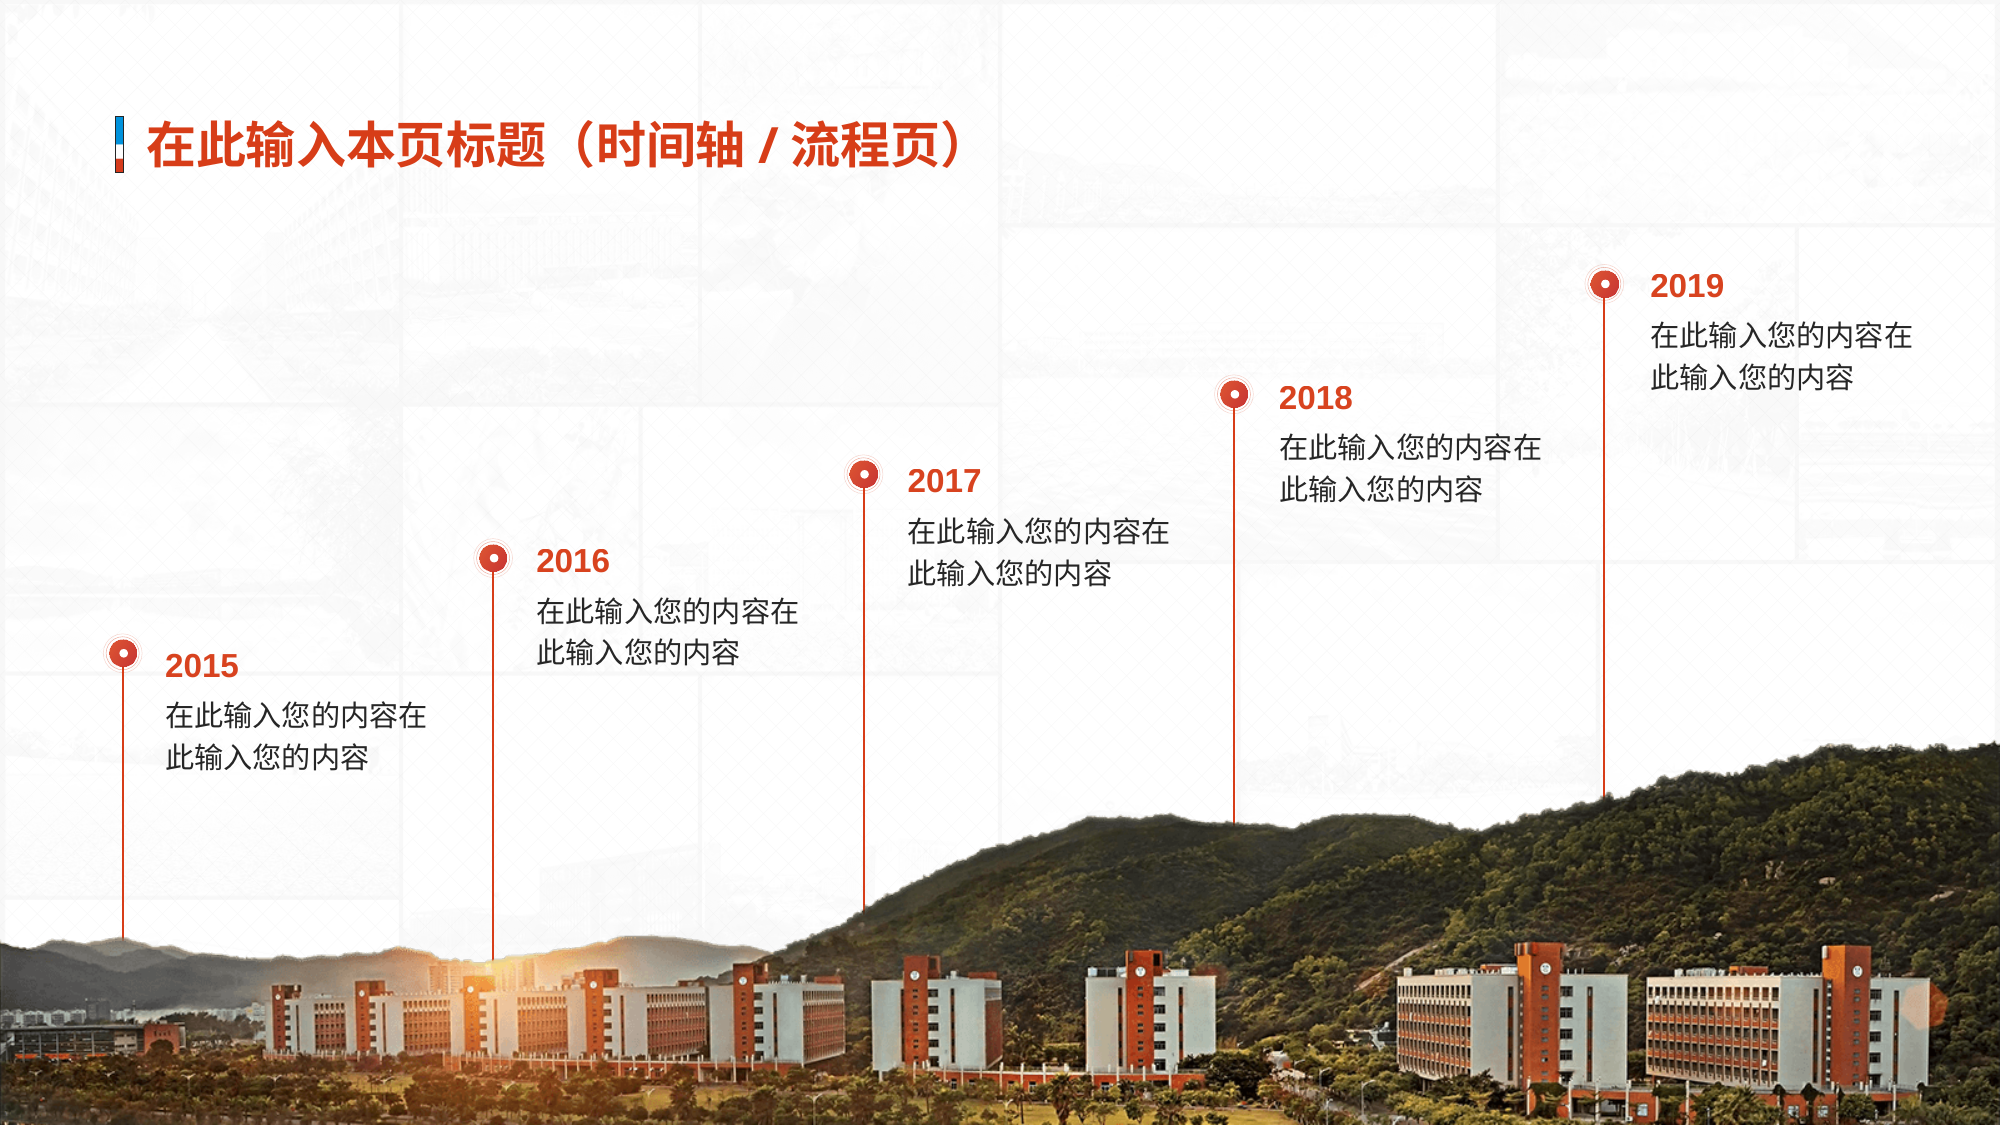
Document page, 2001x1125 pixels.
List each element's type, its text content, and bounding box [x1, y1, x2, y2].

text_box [844, 454, 883, 677]
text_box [473, 538, 513, 677]
text_box 2018 [1264, 360, 1398, 424]
text_box 2019 [1635, 248, 1770, 312]
text_box 2016 [521, 524, 656, 587]
picture [115, 145, 124, 173]
text_box 在此输入您的内容在此输入您的内容 [1264, 415, 1574, 514]
text_box 在此输入您的内容在此输入您的内容 [1635, 303, 1945, 402]
text_box 在此输入本页标题（时间轴/流程页） [131, 106, 1221, 182]
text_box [103, 633, 143, 677]
text_box 在此输入您的内容在此输入您的内容 [892, 498, 1203, 598]
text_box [1214, 374, 1254, 677]
text_box 2017 [892, 444, 1027, 507]
text_box 在此输入您的内容在此输入您的内容 [521, 578, 831, 677]
picture [0, 677, 2000, 1125]
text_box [1584, 264, 1624, 677]
text_box 2015 [150, 628, 284, 677]
